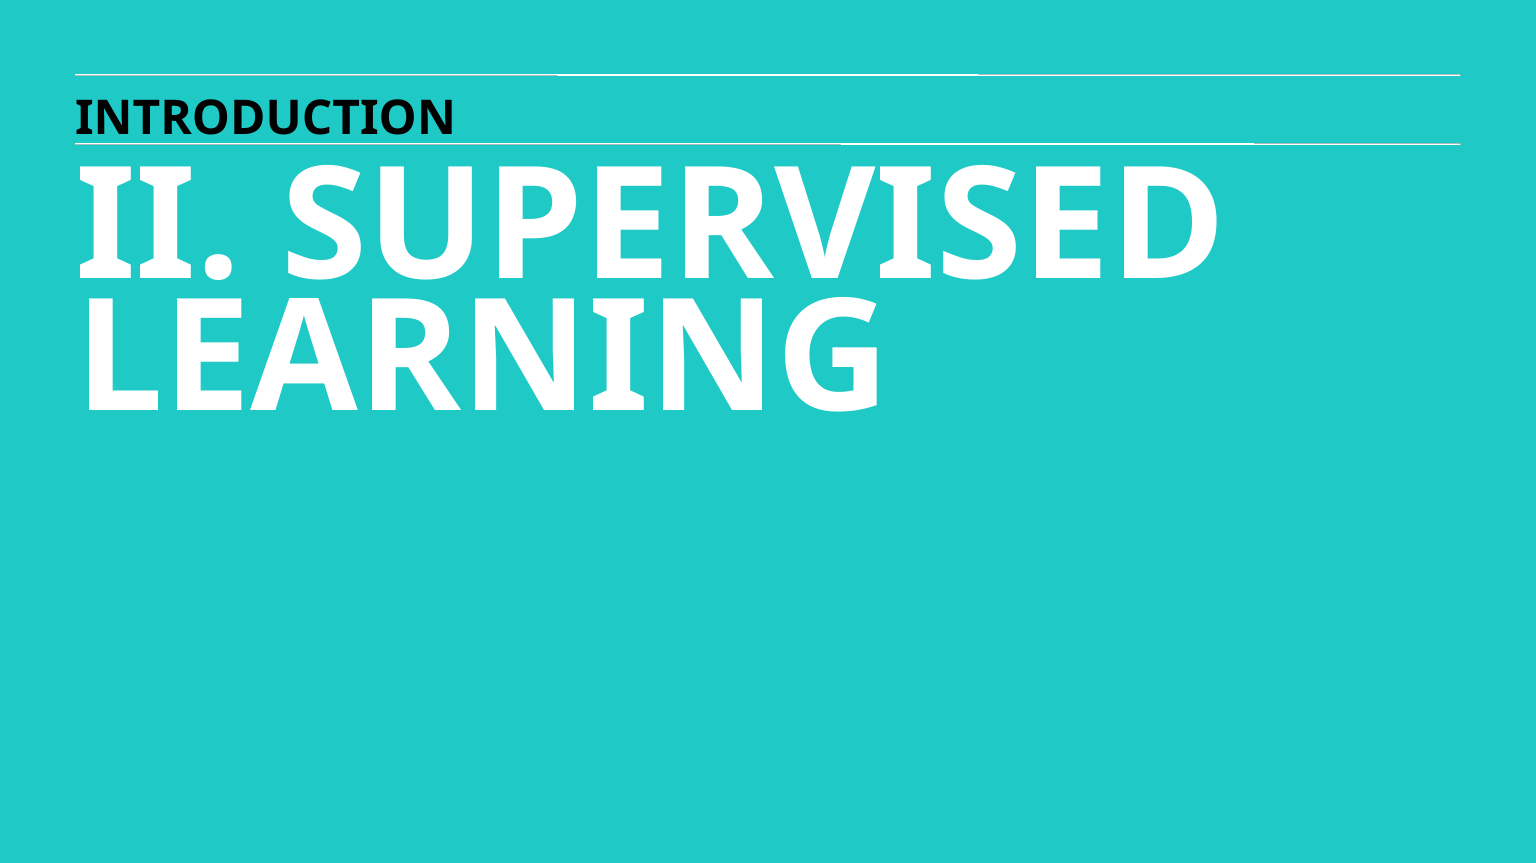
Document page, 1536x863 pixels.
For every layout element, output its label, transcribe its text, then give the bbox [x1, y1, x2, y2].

text_box INTRODUCTION [75, 86, 1275, 138]
text_box II. SUPERVISED LEARNING [74, 173, 1461, 506]
